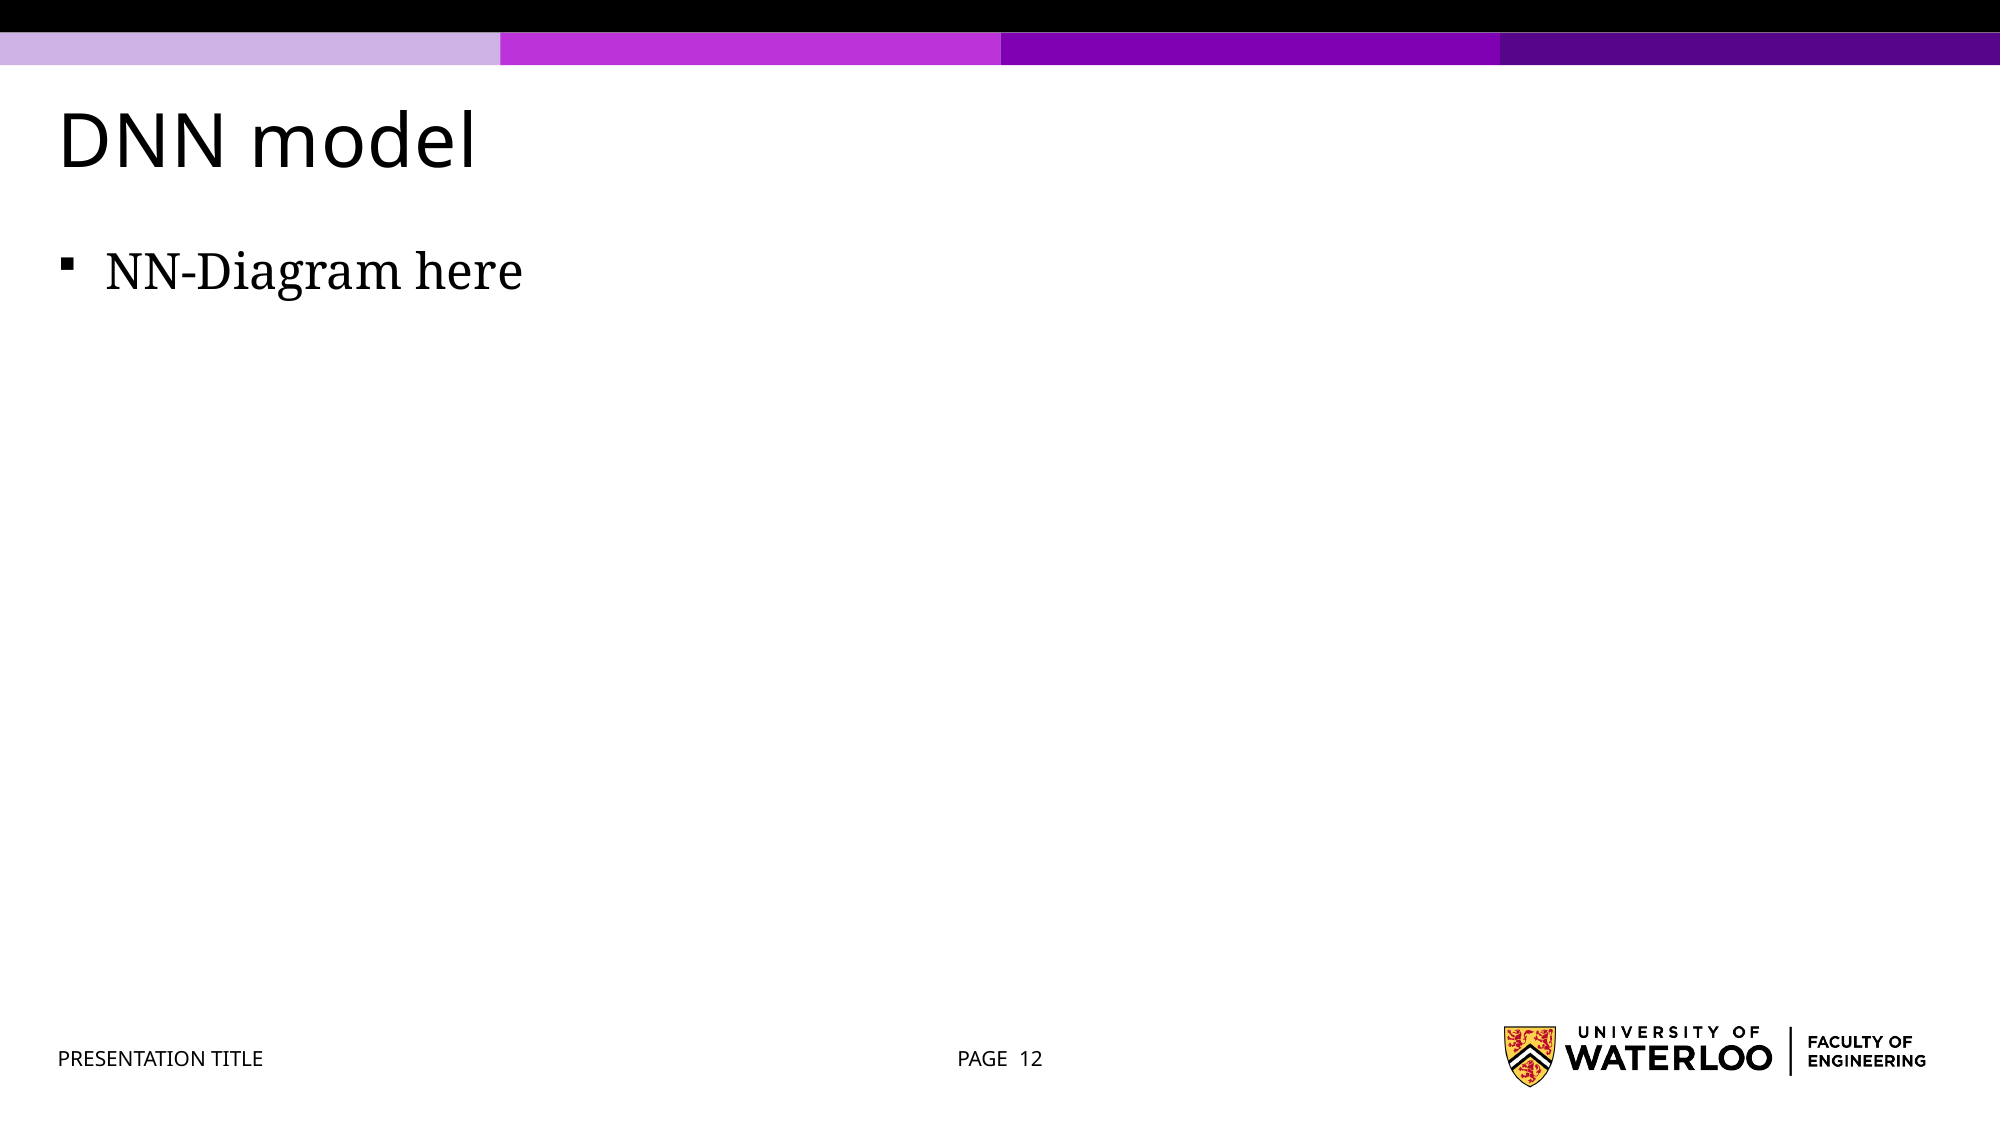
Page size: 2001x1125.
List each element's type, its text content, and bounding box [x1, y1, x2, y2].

list NN-Diagram here [42, 231, 1941, 986]
title DNN model [42, 71, 1941, 219]
picture [1446, 982, 1982, 1125]
footer PRESENTATION TITLE [42, 1039, 900, 1081]
slide_number PAGE 12 [916, 1039, 1084, 1081]
